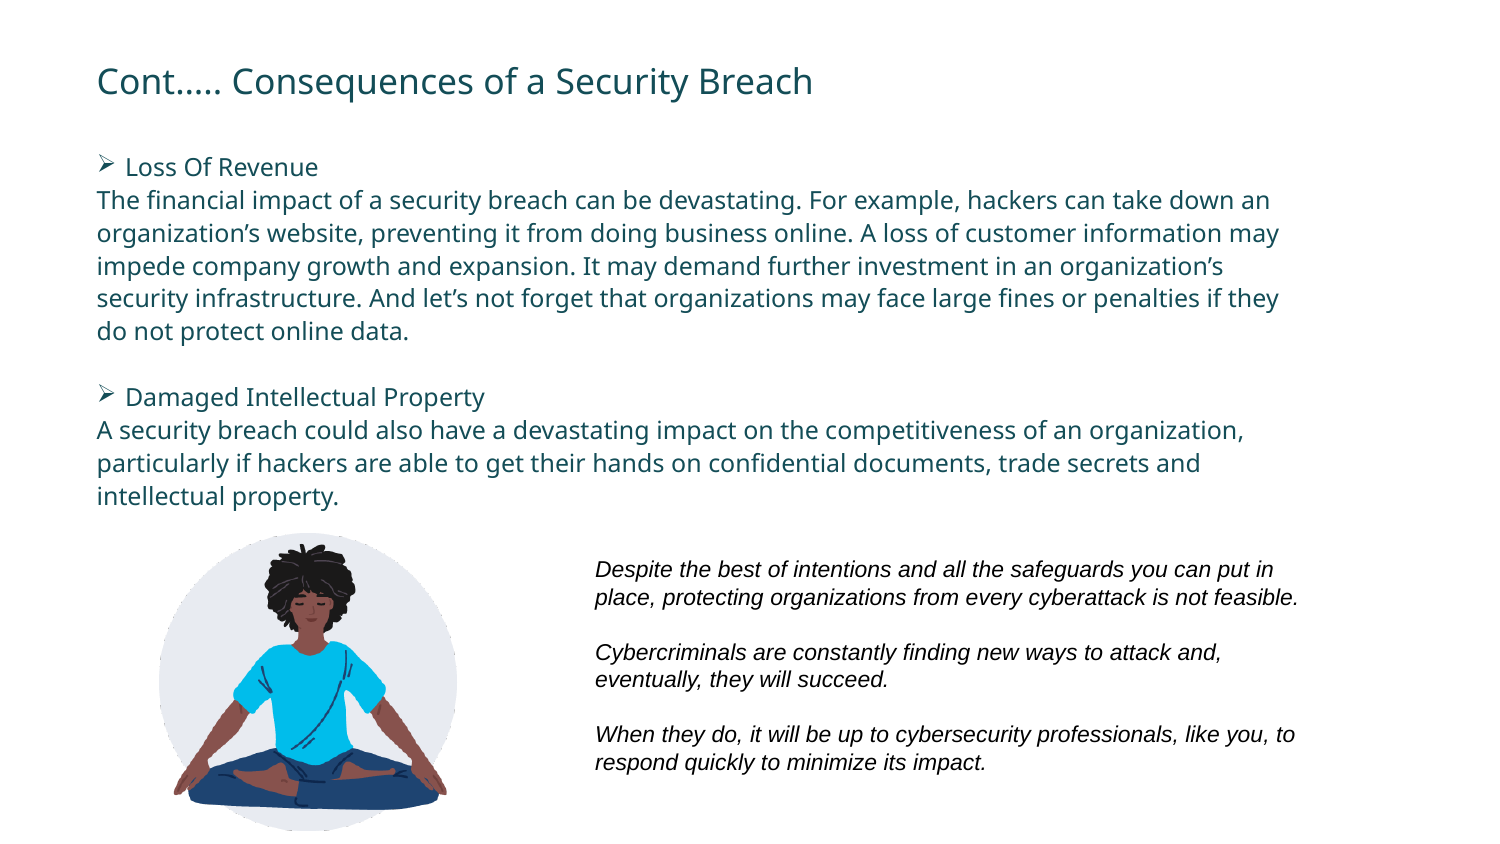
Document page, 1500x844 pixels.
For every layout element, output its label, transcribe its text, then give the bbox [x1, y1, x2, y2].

subtitle Cont….. Consequences of a Security Breach Loss Of Revenue The financial impact of a security breach can be devastating. For example, hackers can take down an organization’s website, preventing it from doing business online. A loss of customer information may impede company growth and expansion. It may demand further investment in an organization’s security infrastructure. And let’s not forget that organizations may face large fines or penalties if they do not protect online data. Damaged Intellectual Property A security breach could also have a devastating impact on the competitiveness of an organization, particularly if hackers are able to get their hands on confidential documents, trade secrets and intellectual property. [56, 39, 1329, 107]
picture [104, 519, 520, 844]
text_box Despite the best of intentions and all the safeguards you can put in place, protecting organizations from every cyberattack is not feasible. Cybercriminals are constantly finding new ways to attack and, eventually, they will succeed. When they do, it will be up to cybersecurity professionals, like you, to respond quickly to minimize its impact. [580, 547, 1329, 782]
